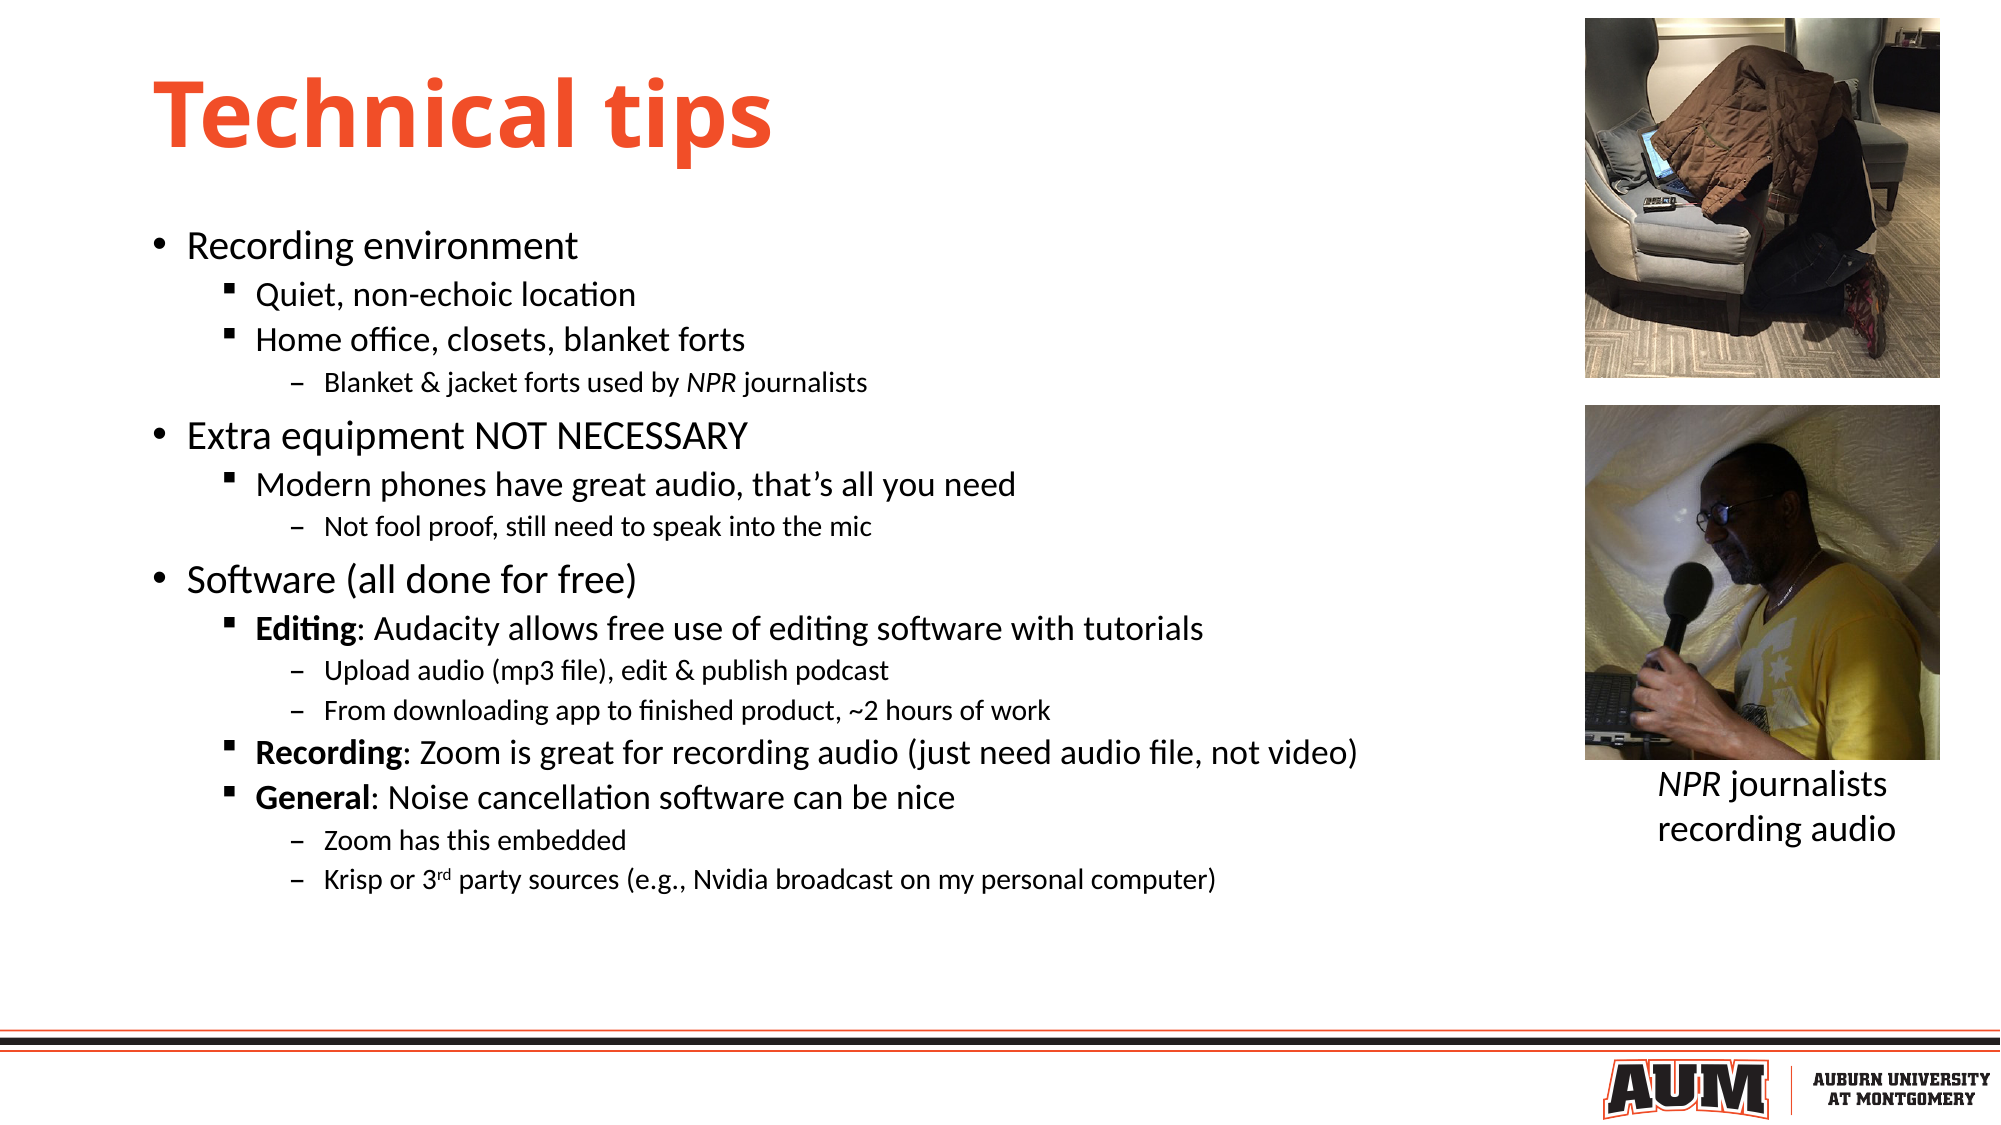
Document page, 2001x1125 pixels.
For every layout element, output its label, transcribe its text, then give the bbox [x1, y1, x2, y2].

title Technical tips [137, 59, 1584, 177]
picture [1603, 1059, 1990, 1120]
text_box NPR journalists recording audio [1642, 751, 1970, 856]
list Recording environment Quiet, non-echoic location Home office, closets, blanket forts Blanket & jacket forts used by NPR journalists Extra equipment NOT NECESSARY Modern phones have great audio, that’s all you need Not fool proof, still need to speak into the mic Software (all done for free) Editing: Audacity allows free use of editing software with tutorials Upload audio (mp3 file), edit & publish podcast From downloading app to finished product, ~2 hours of work Recording: Zoom is great for recording audio (just need audio file, not video) General: Noise cancellation software can be nice Zoom has this embedded Krisp or 3rd party sources (e.g., Nvidia broadcast on my personal computer) [137, 216, 1863, 906]
picture [1584, 18, 1940, 763]
